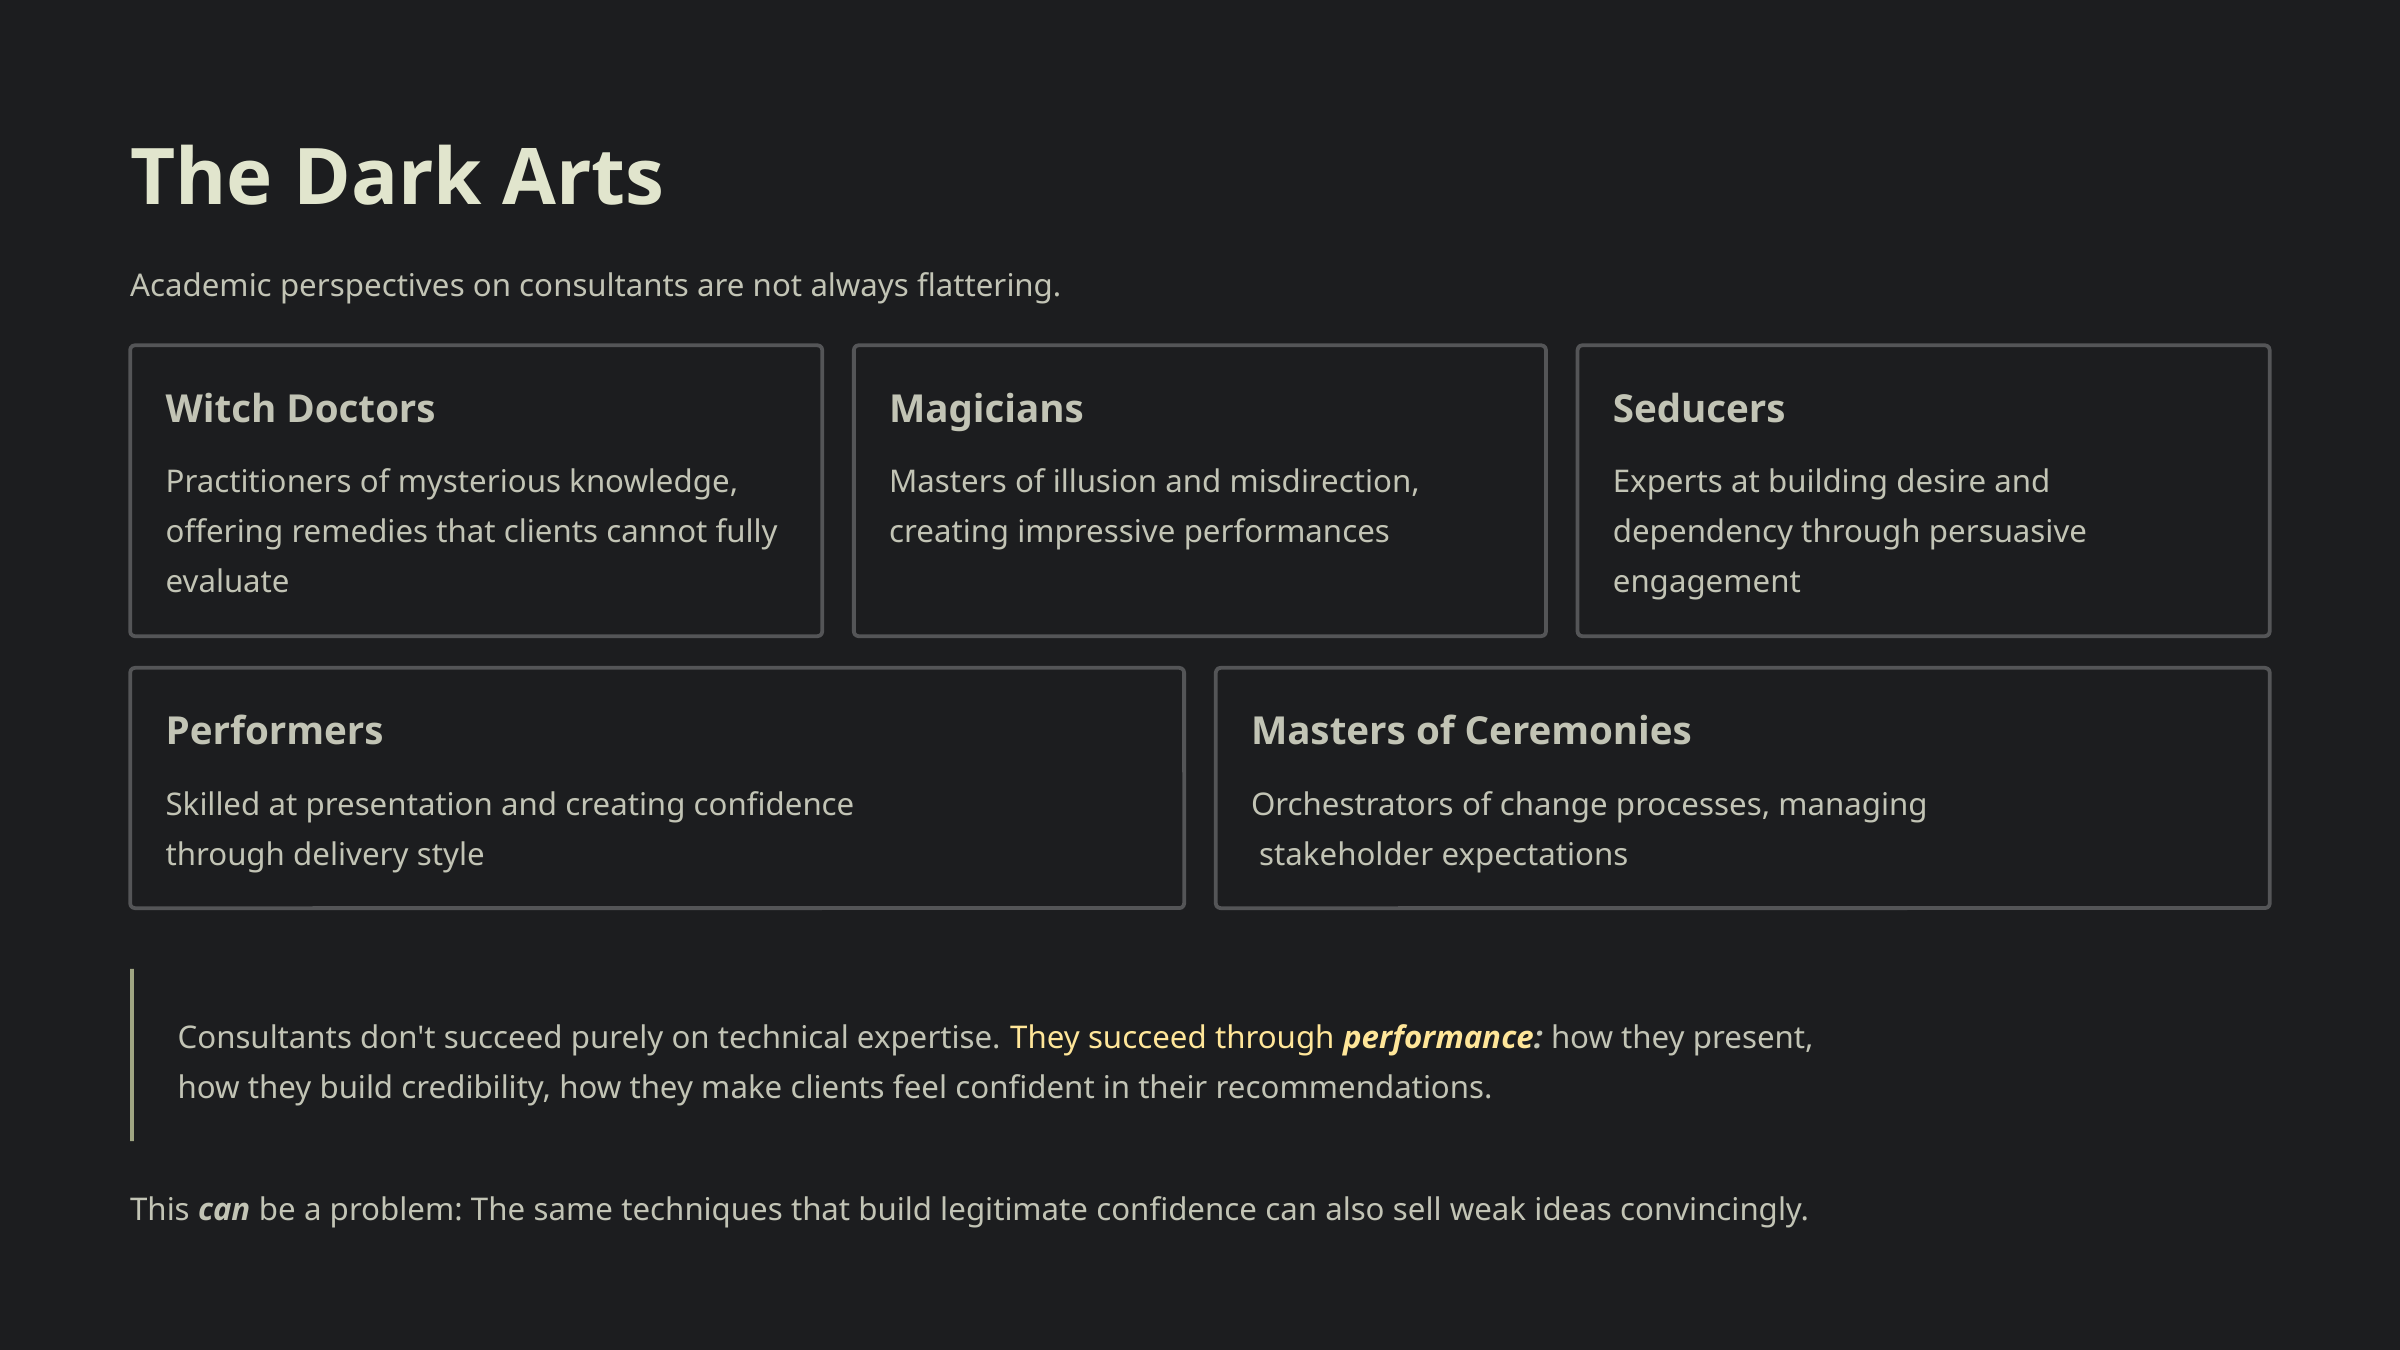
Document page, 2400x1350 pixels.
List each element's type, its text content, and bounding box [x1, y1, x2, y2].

text_box Magicians [889, 380, 1285, 431]
text_box Academic perspectives on consultants are not always flattering. [130, 252, 2270, 303]
text_box Witch Doctors [165, 380, 561, 431]
text_box Masters of illusion and misdirection, creating impressive performances [889, 449, 1511, 551]
text_box [1577, 345, 2270, 637]
text_box Consultants don't succeed purely on technical expertise. They succeed through performance: how they present, how they build credibility, how they make clients feel confident in their recommendations. [177, 1004, 2270, 1106]
text_box Practitioners of mysterious knowledge, offering remedies that clients cannot fully evaluate [165, 449, 787, 601]
text_box [853, 345, 1547, 637]
text_box [1215, 667, 2270, 909]
text_box Seducers [1612, 380, 2009, 431]
text_box Experts at building desire and dependency through persuasive engagement [1612, 449, 2235, 601]
text_box Performers [165, 703, 561, 753]
text_box [130, 667, 1185, 909]
text_box [130, 345, 823, 637]
text_box Skilled at presentation and creating confidence through delivery style [165, 771, 1149, 873]
text_box Masters of Ceremonies [1251, 703, 1670, 753]
text_box The Dark Arts [130, 122, 921, 222]
text_box This can be a problem: The same techniques that build legitimate confidence can also sell weak ideas convincingly. [130, 1176, 2270, 1228]
text_box Orchestrators of change processes, managing stakeholder expectations [1251, 771, 2235, 873]
text_box [130, 968, 134, 1142]
